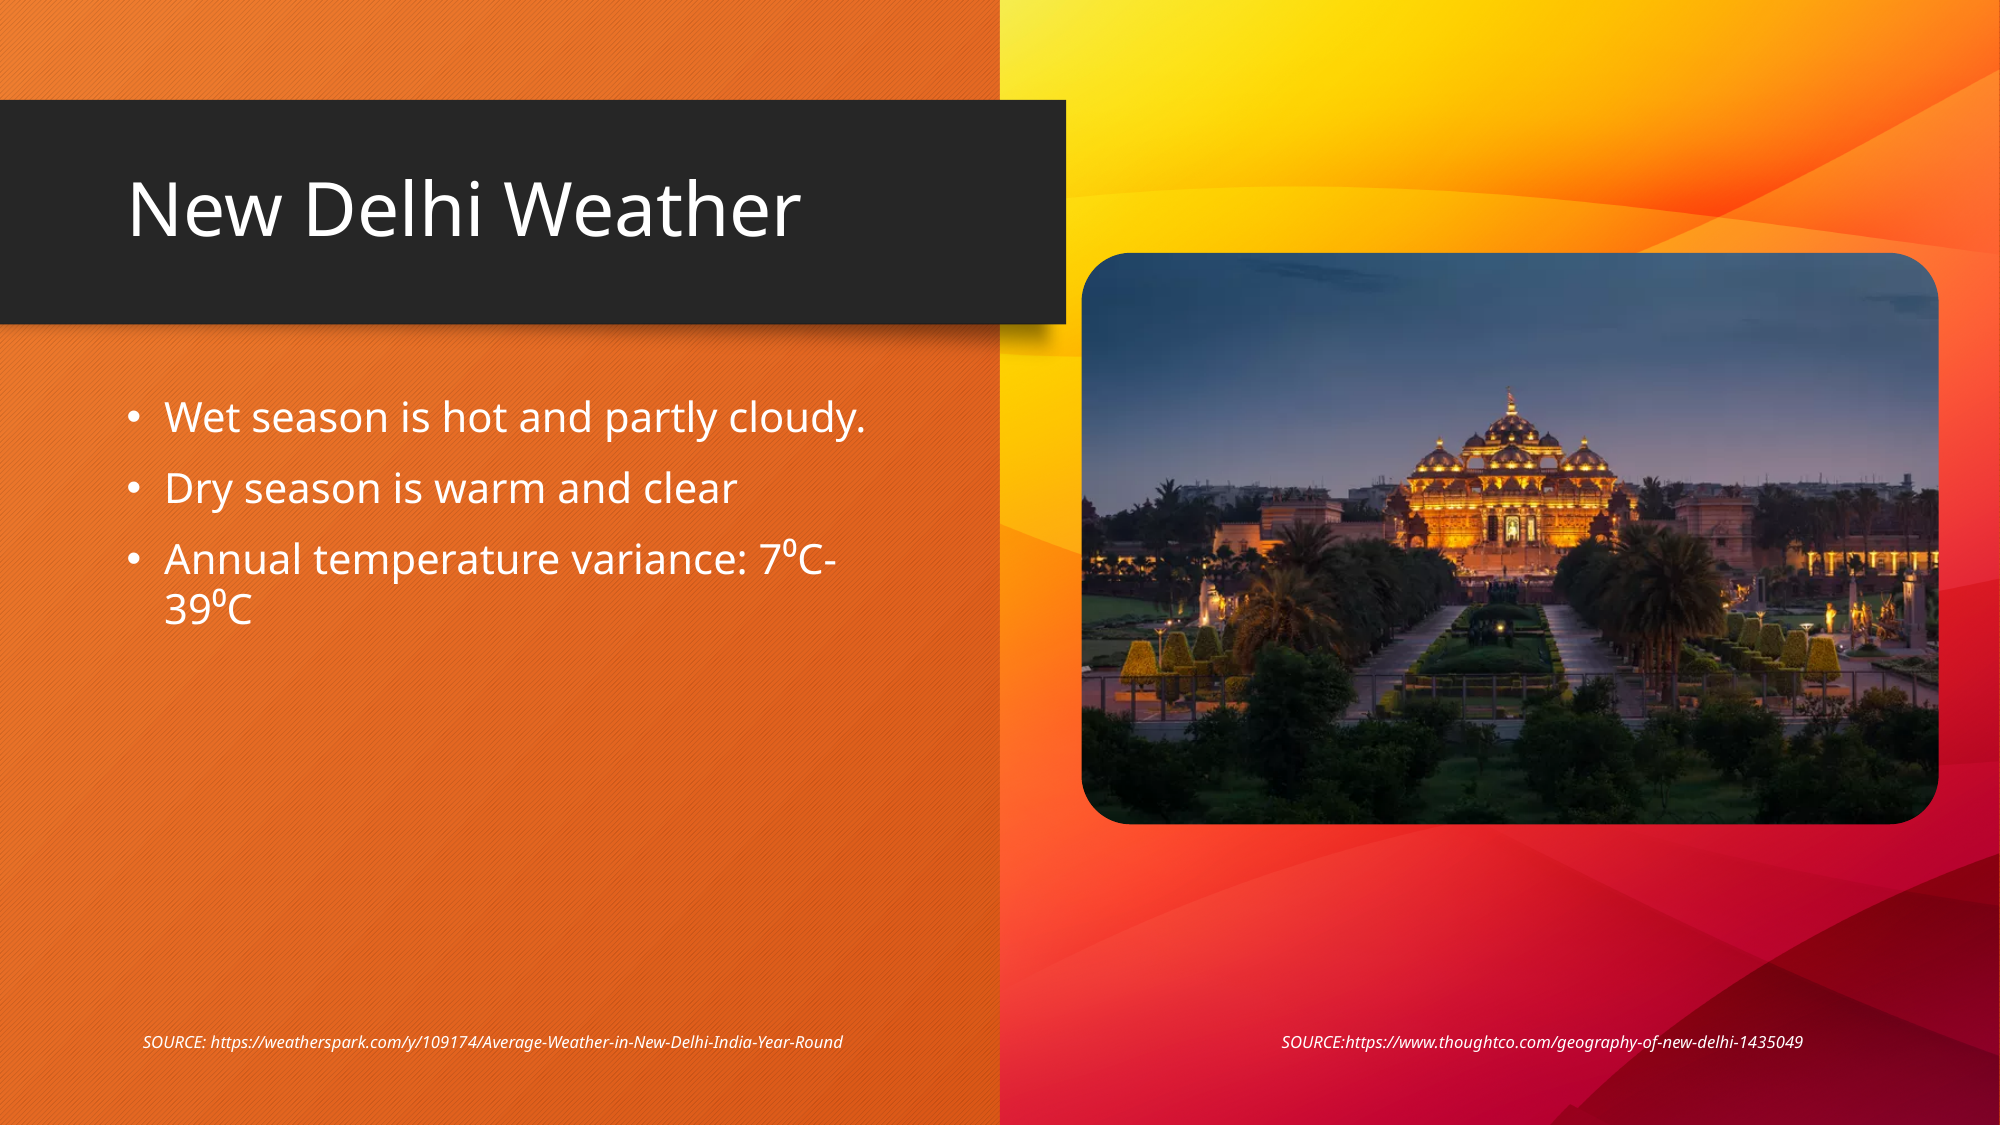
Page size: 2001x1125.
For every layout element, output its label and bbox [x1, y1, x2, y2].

text_box [0, 367, 999, 1125]
picture [0, 0, 2000, 1125]
text_box [0, 0, 999, 322]
